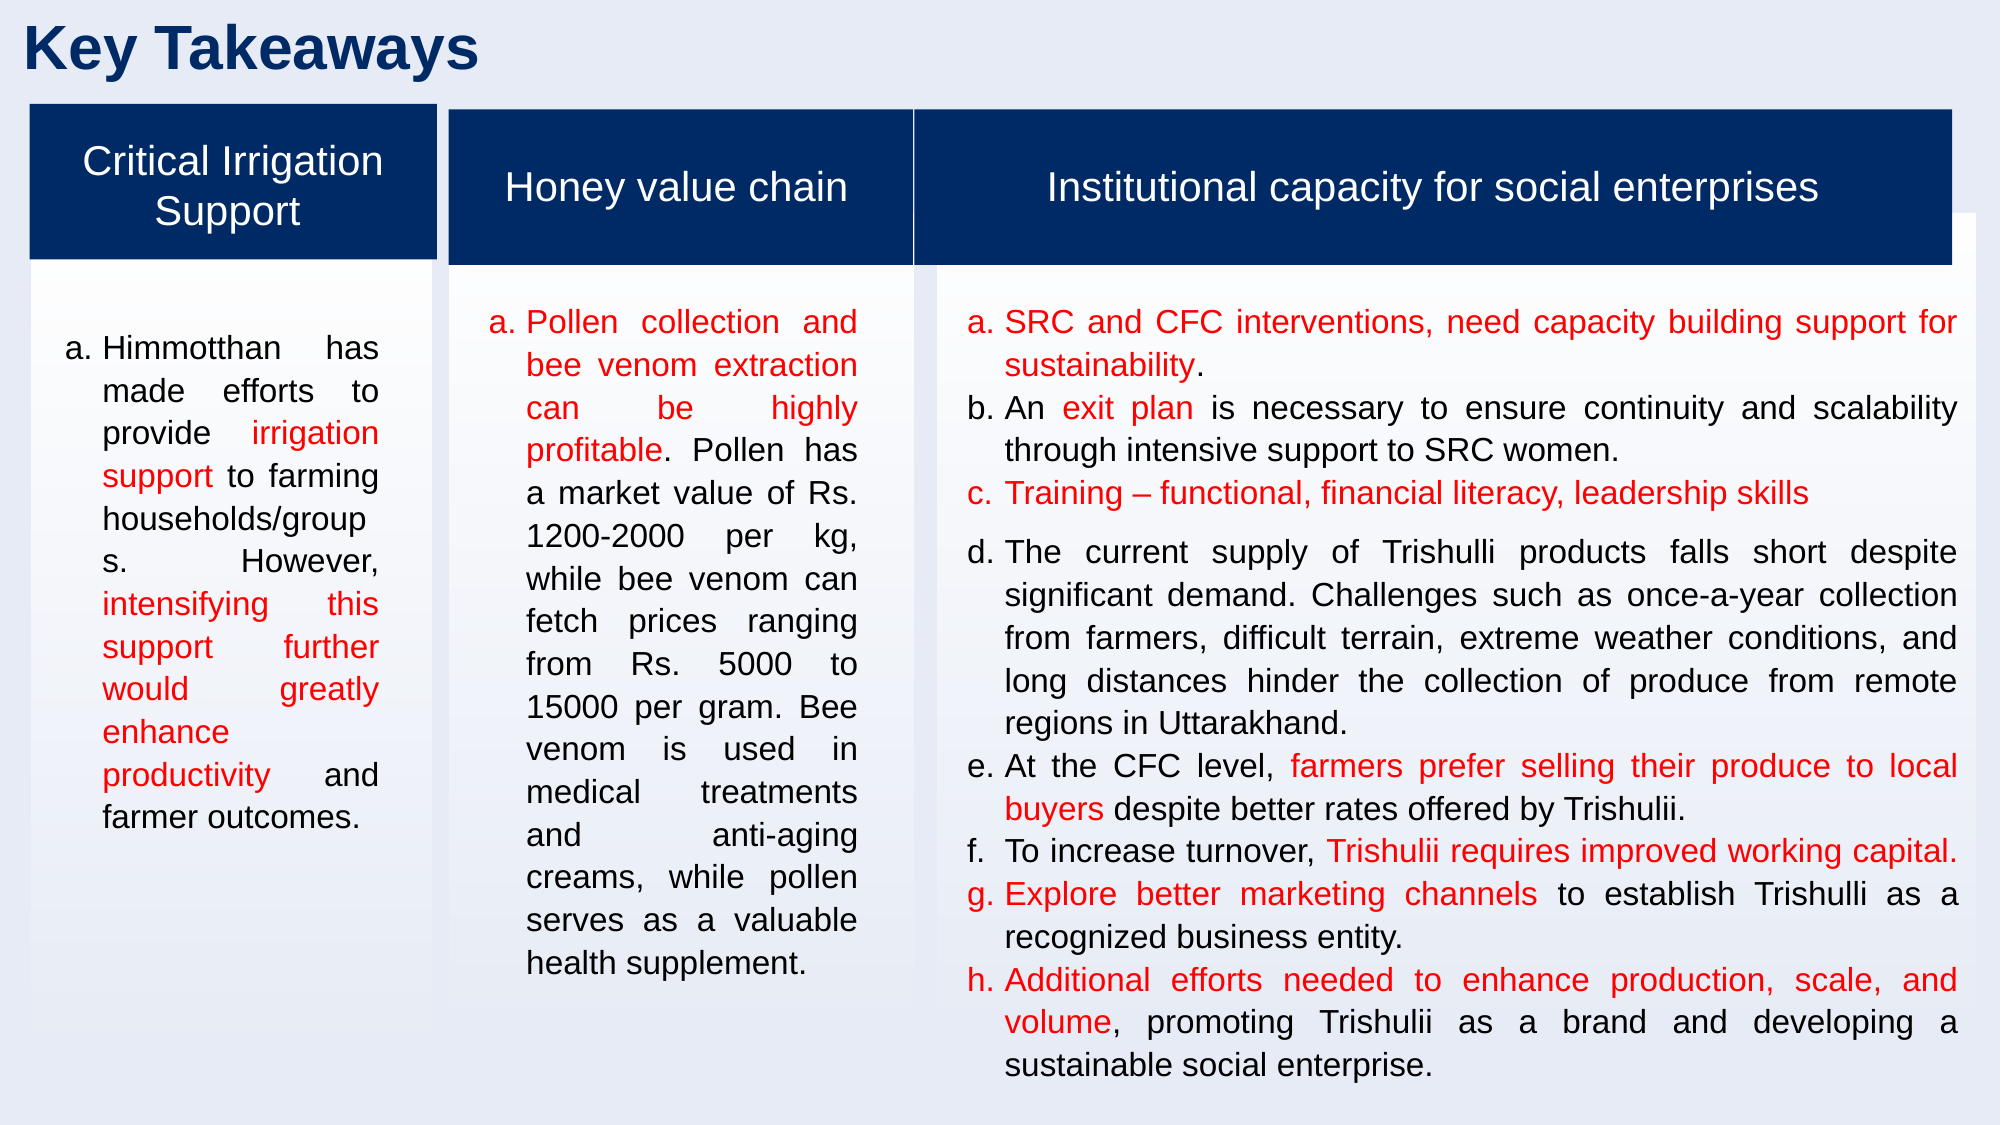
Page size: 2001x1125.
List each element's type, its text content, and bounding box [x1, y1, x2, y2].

text_box [29, 103, 438, 260]
text_box [449, 266, 914, 1048]
text_box [31, 260, 432, 1074]
text_box [448, 108, 913, 266]
text_box [936, 212, 1976, 1048]
text_box Institutional capacity for social enterprises [914, 152, 1953, 217]
text_box SRC and CFC interventions, need capacity building support for sustainability. An exit plan is necessary to ensure continuity and scalability through intensive support to SRC women. Training – functional, financial literacy, leadership skills The current supply of Trishulli products falls short despite significant demand. Challenges such as once-a-year collection from farmers, difficult terrain, extreme weather conditions, and long distances hinder the collection of produce from remote regions in Uttarakhand. At the CFC level, farmers prefer selling their produce to local buyers despite better rates offered by Trishulii. To increase turnover, Trishulii requires improved working capital. Explore better marketing channels to establish Trishulli as a recognized business entity. Additional efforts needed to enhance production, scale, and volume, promoting Trishulii as a brand and developing a sustainable social enterprise. [952, 290, 1975, 1091]
text_box Key Takeaways [3, 0, 1087, 105]
text_box Himmotthan has made efforts to provide irrigation support to farming households/groups. However, intensifying this support further would greatly enhance productivity and farmer outcomes. [49, 315, 395, 843]
text_box Critical Irrigation Support [29, 126, 437, 241]
text_box Pollen collection and bee venom extraction can be highly profitable. Pollen has a market value of Rs. 1200-2000 per kg, while bee venom can fetch prices ranging from Rs. 5000 to 15000 per gram. Bee venom is used in medical treatments and anti-aging creams, while pollen serves as a valuable health supplement. [473, 290, 874, 989]
text_box Honey value chain [451, 152, 913, 217]
text_box [913, 108, 1953, 266]
